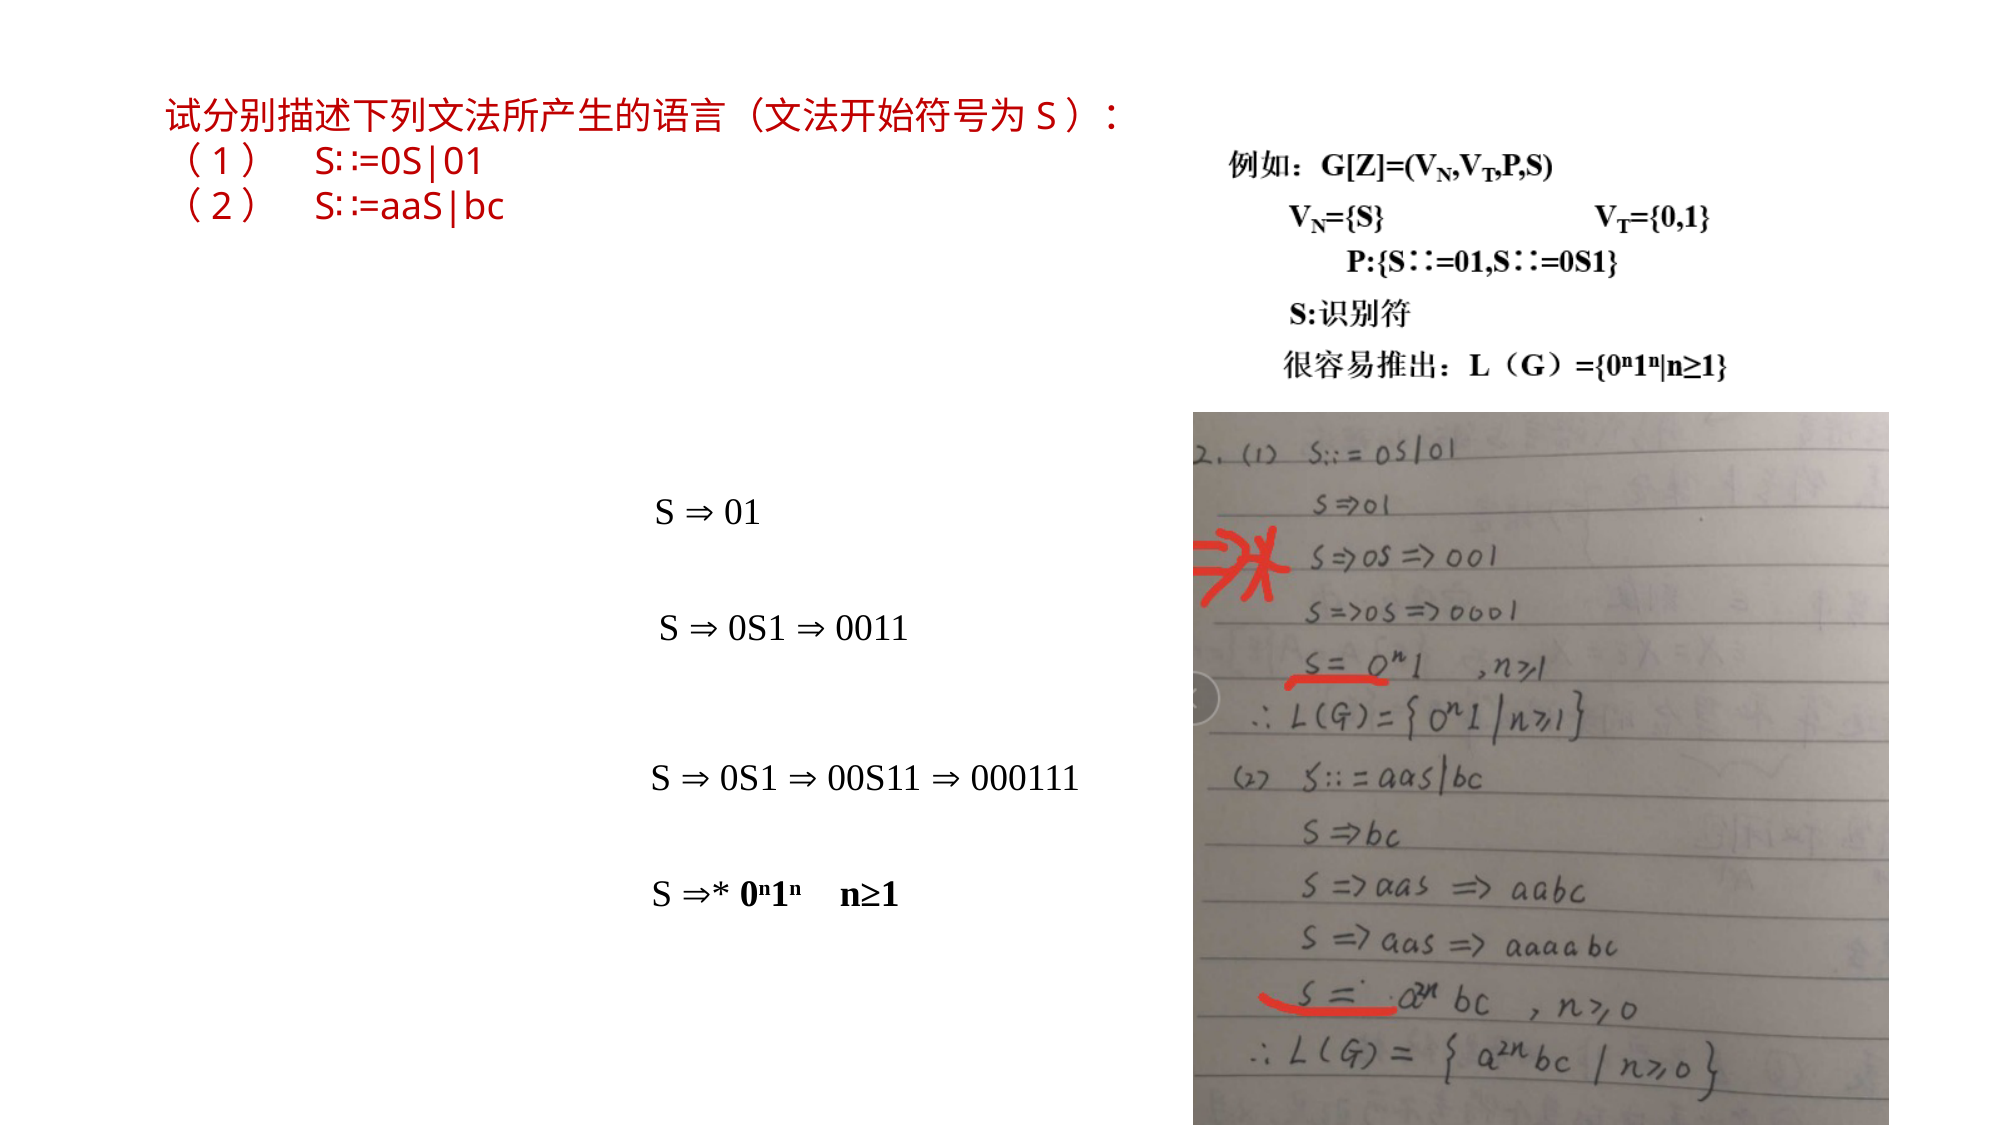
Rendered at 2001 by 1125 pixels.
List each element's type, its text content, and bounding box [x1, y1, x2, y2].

text_box S  0S1  0011 [643, 595, 934, 656]
text_box S  01 [639, 479, 777, 539]
text_box 试分别描述下列文法所产生的语言（文法开始符号为S）： （1） S∷=0S|01 （2） S∷=aaS|bc [149, 85, 1150, 235]
text_box S  0S1  00S11  000111 [635, 745, 1105, 805]
text_box S * 0n1n n≥1 [636, 861, 925, 922]
picture [1193, 128, 1930, 1125]
